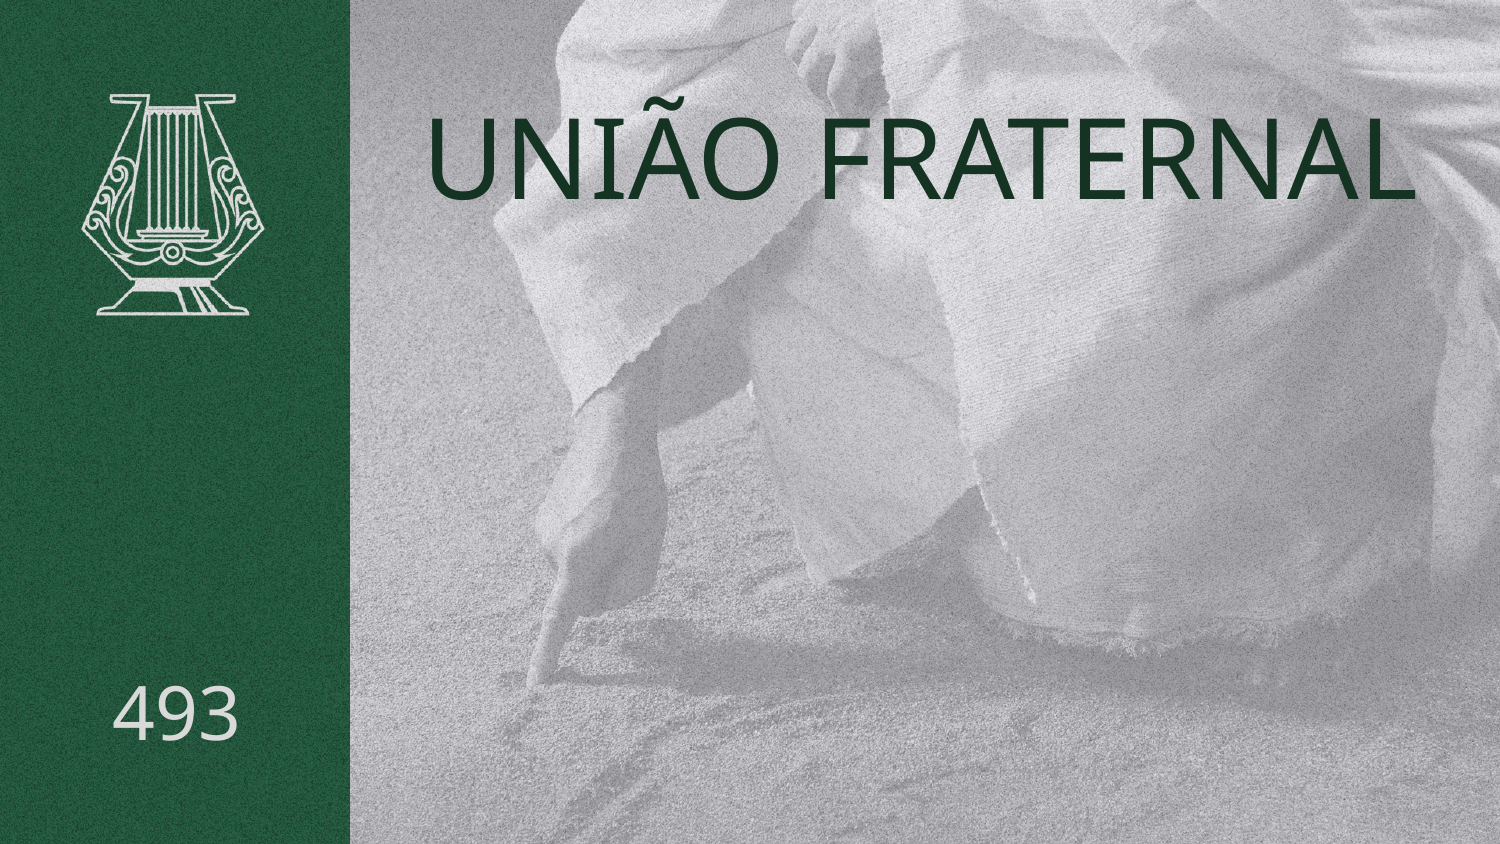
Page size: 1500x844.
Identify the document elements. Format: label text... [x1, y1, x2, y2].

picture [0, 0, 1500, 844]
list 493 [76, 658, 278, 765]
title UNIÃO FRATERNAL [407, 79, 1447, 777]
